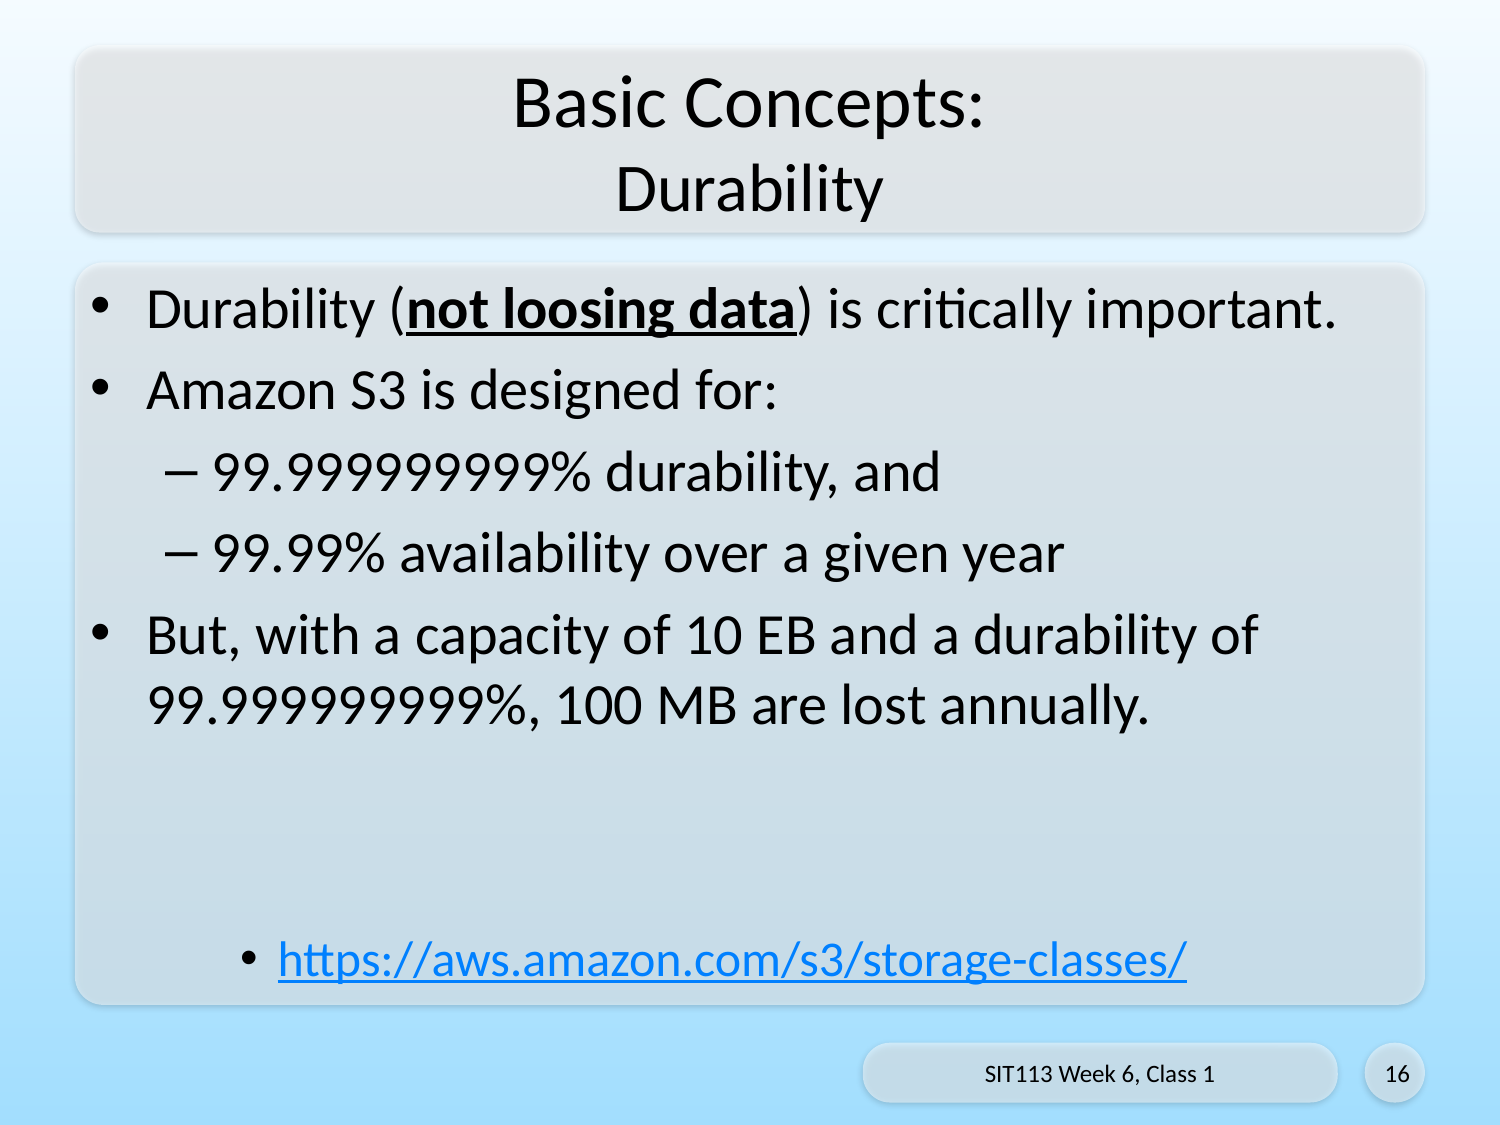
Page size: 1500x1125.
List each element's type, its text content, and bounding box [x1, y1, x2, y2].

slide_number 16 [1364, 1042, 1425, 1103]
footer SIT113 Week 6, Class 1 [862, 1042, 1338, 1103]
title Basic Concepts: Durability [75, 45, 1425, 233]
list Durability (not loosing data) is critically important. Amazon S3 is designed for: 99.999999999% durability, and 99.99% availability over a given year But, with a capacity of 10 EB and a durability of 99.999999999%, 100 MB are lost annually. https://aws.amazon.com/s3/storage-classes/ [75, 262, 1425, 1005]
